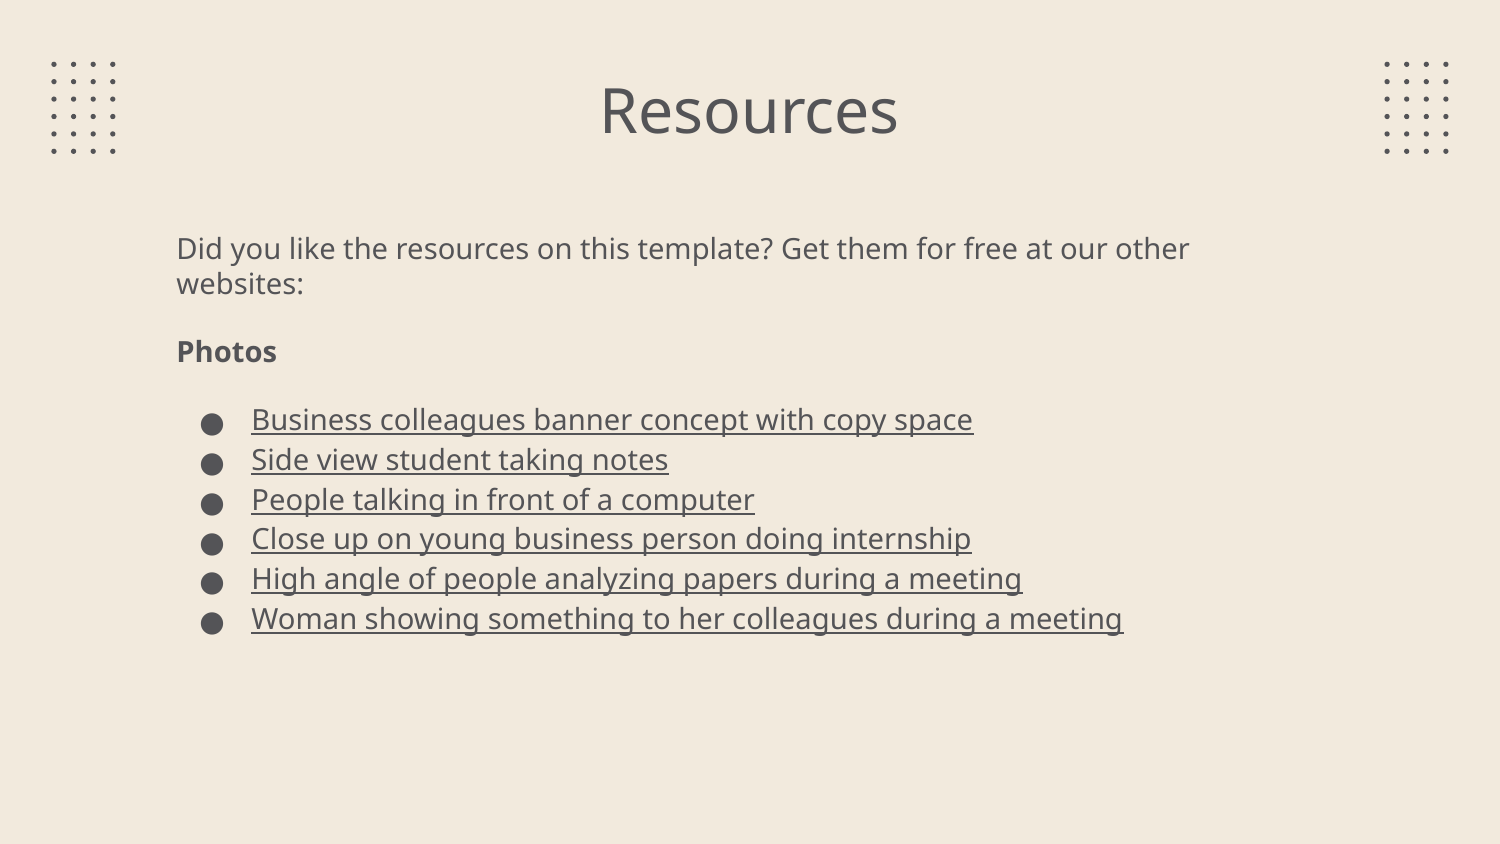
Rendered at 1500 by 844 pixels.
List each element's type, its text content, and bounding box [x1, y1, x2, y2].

title Resources [118, 60, 1382, 155]
list Did you like the resources on this template? Get them for free at our other websites: Photos Business colleagues banner concept with copy space Side view student taking notes People talking in front of a computer Close up on young business person doing internship High angle of people analyzing papers during a meeting Woman showing something to her colleagues during a meeting [176, 230, 1324, 711]
